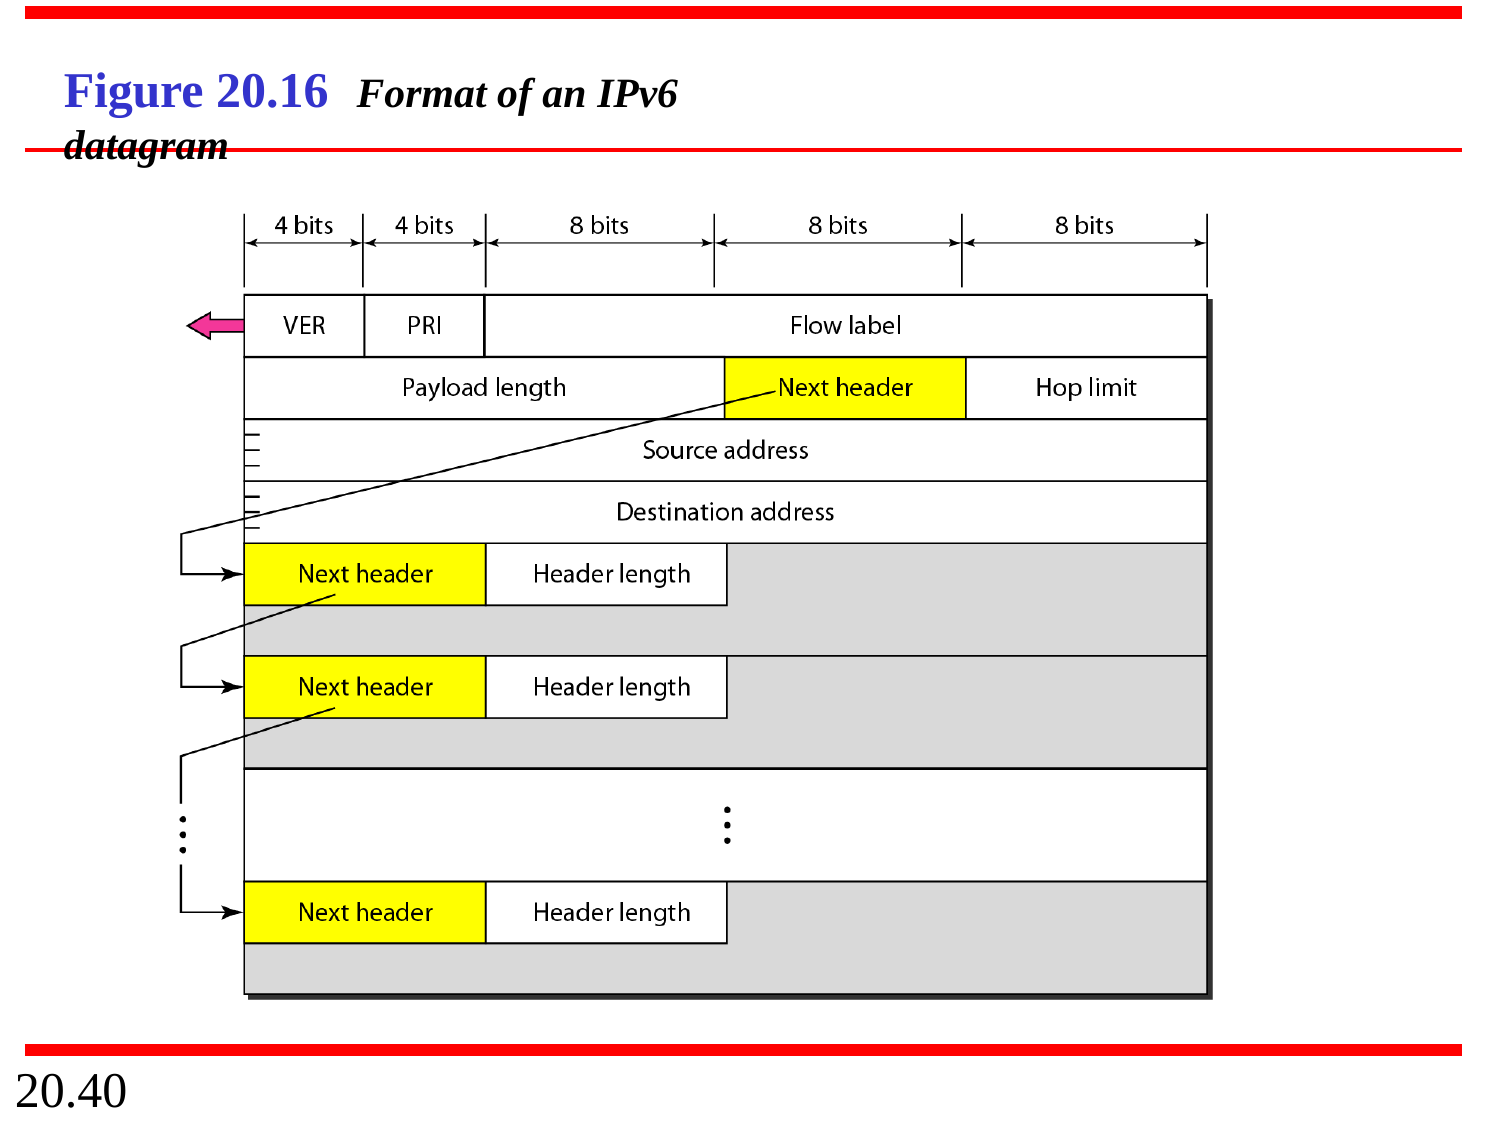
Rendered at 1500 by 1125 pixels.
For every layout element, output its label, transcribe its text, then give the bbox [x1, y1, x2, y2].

slide_number 20.40 [12, 1060, 134, 1125]
title Figure 20.16 Format of an IPv6 datagram [61, 55, 854, 246]
picture [179, 213, 1213, 1001]
